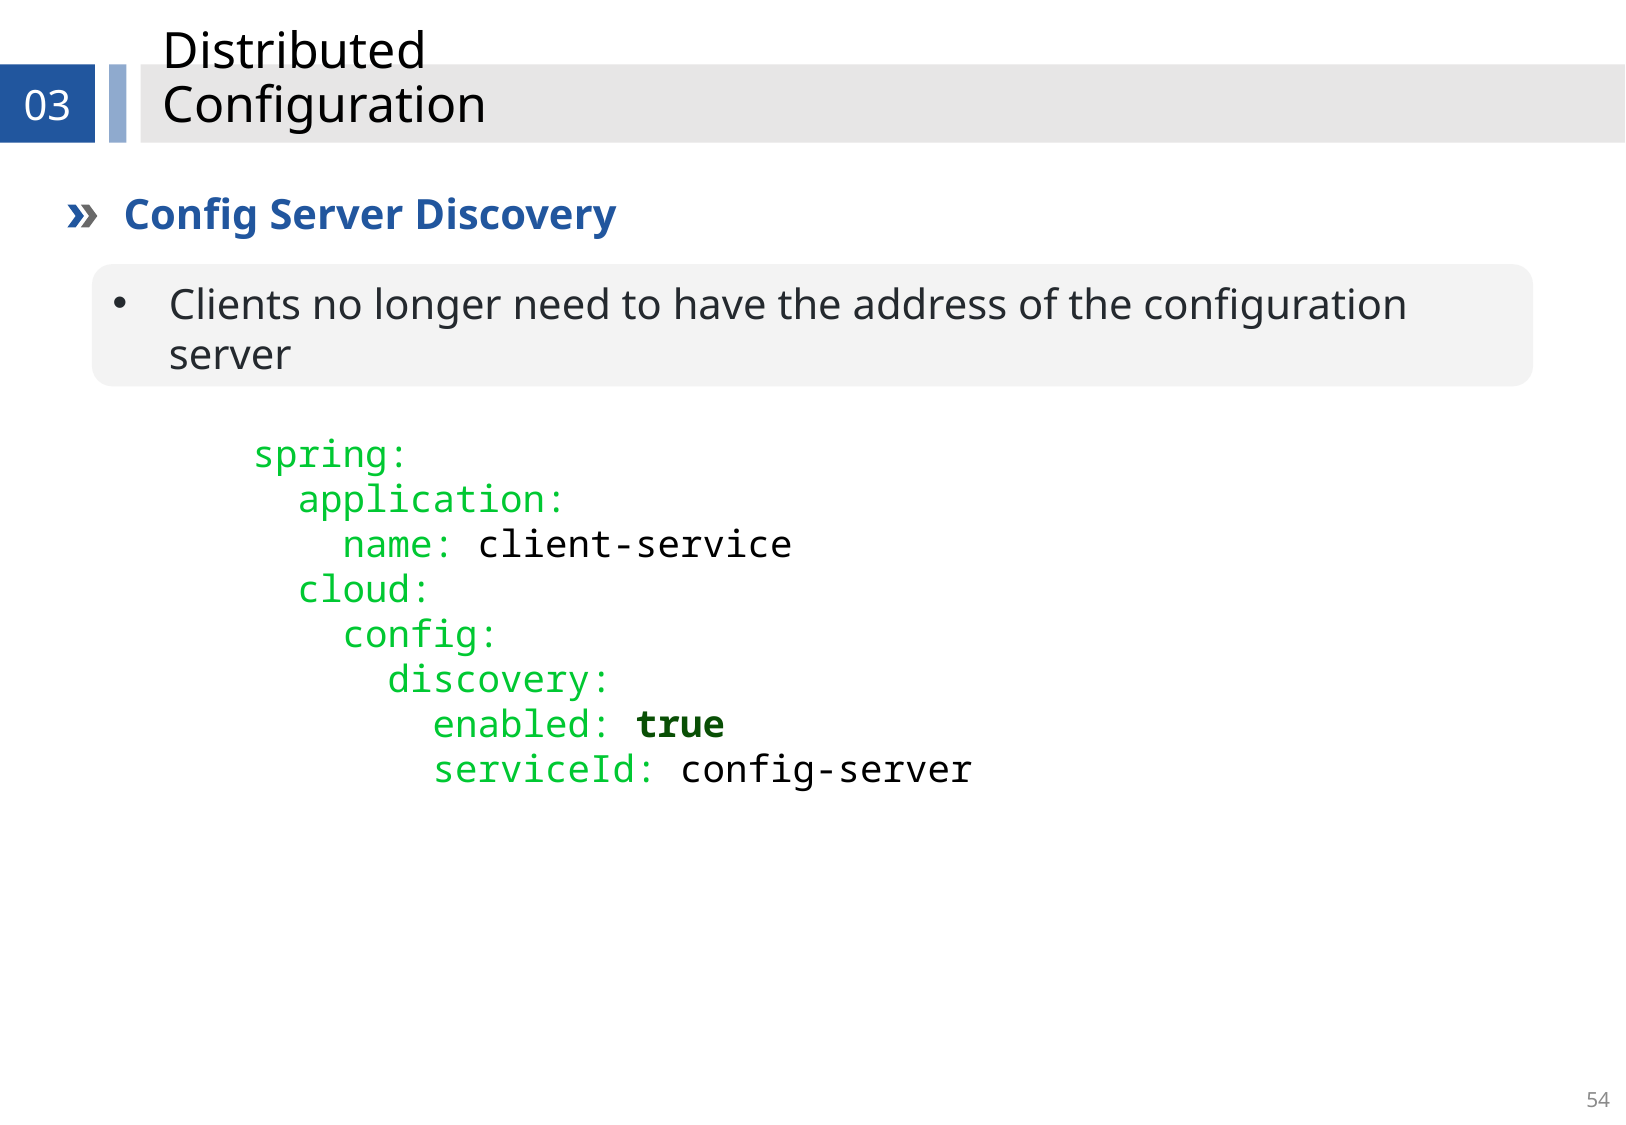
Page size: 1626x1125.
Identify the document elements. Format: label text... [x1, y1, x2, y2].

list 03 [12, 83, 83, 130]
title Distributed Configuration [162, 78, 729, 134]
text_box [67, 204, 98, 228]
text_box spring: application: name: client-service cloud: config: discovery: enabled: true serviceId: config-server [237, 423, 1051, 798]
text_box Clients no longer need to have the address of the configuration server [90, 263, 1535, 388]
slide_number 54 [1455, 1070, 1625, 1125]
list Config Server Discovery [123, 193, 1597, 239]
